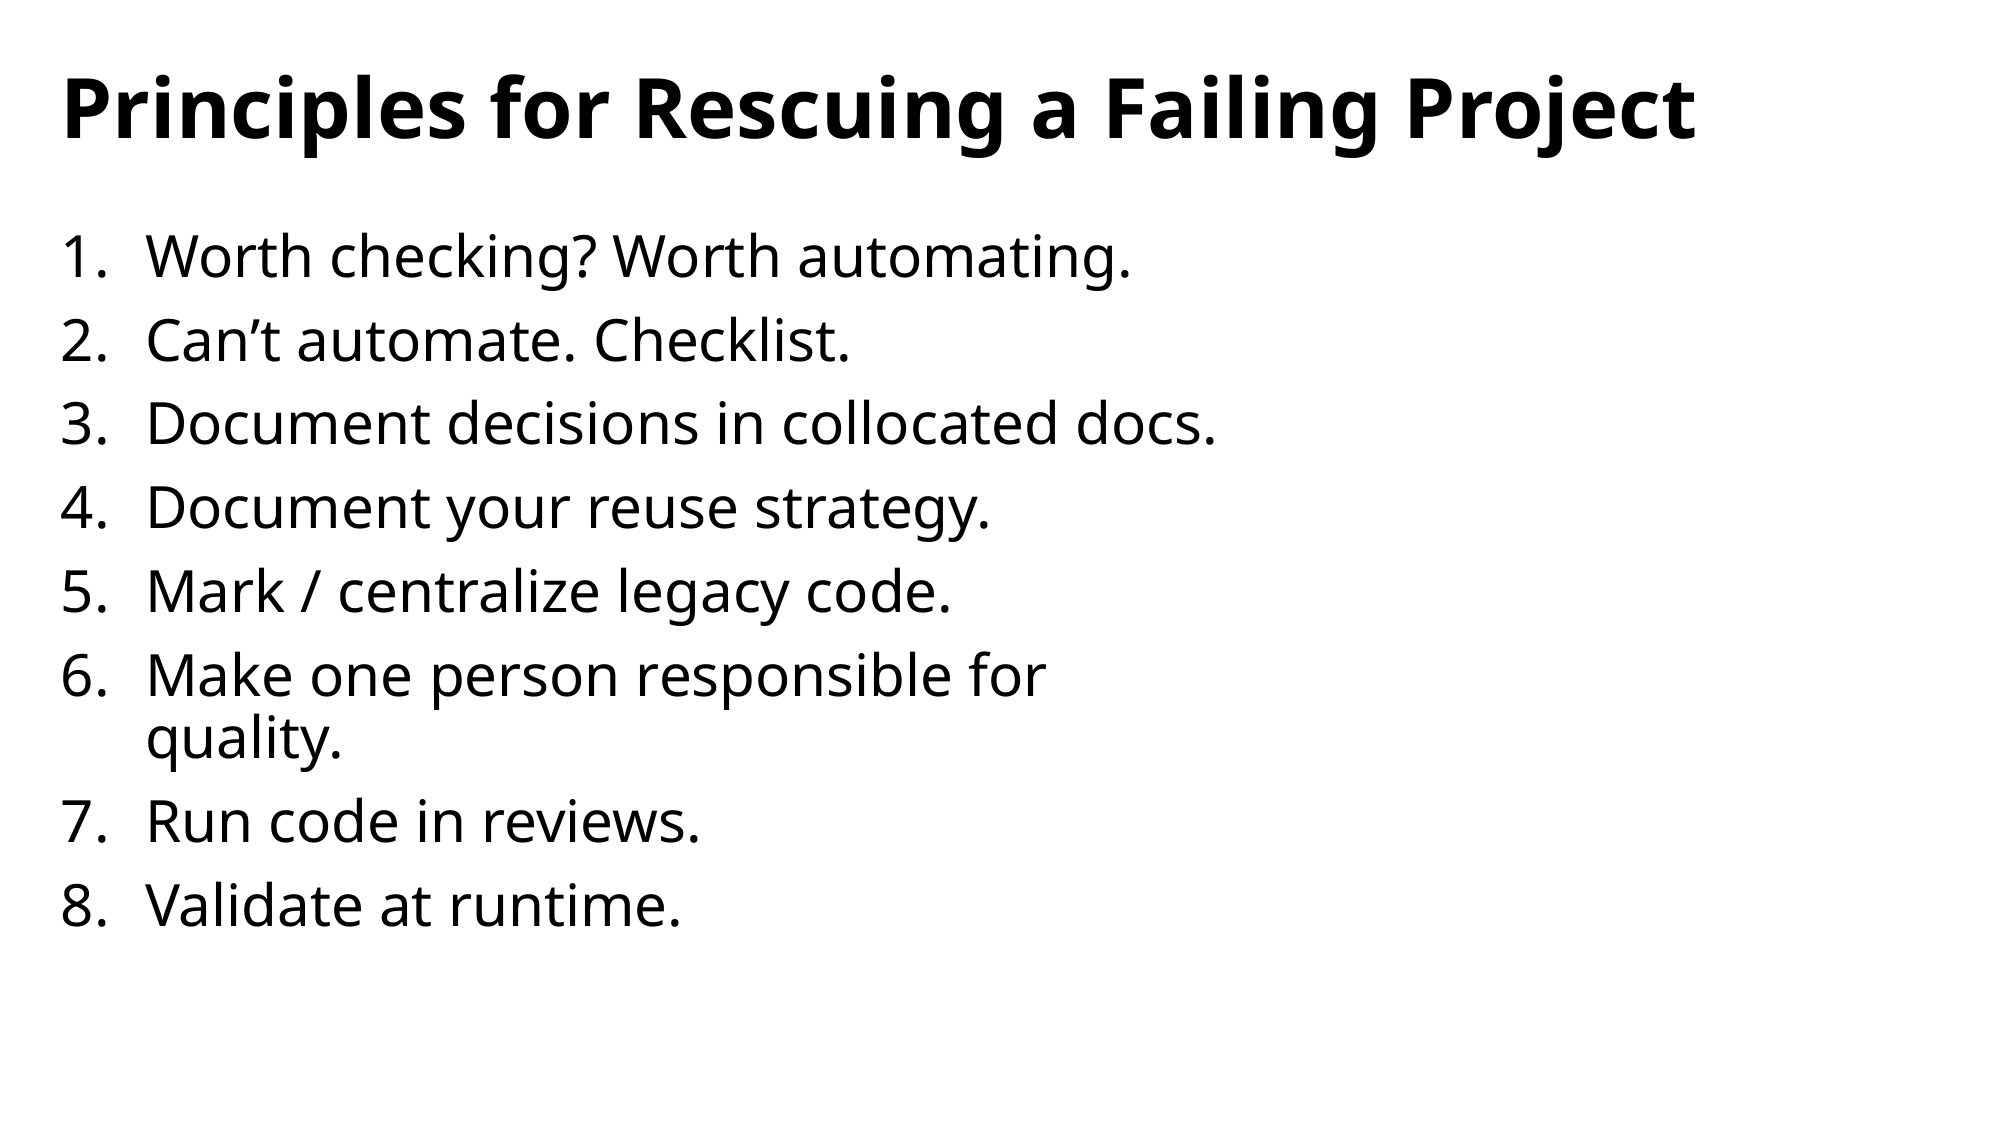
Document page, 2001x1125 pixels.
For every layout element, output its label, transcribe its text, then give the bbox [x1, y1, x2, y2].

text_box [45, 292, 1250, 386]
list Worth checking? Worth automating. Can’t automate. Checklist. Document decisions in collocated docs. Document your reuse strategy. Mark / centralize legacy code. Make one person responsible for quality. Run code in reviews. Validate at runtime. [45, 219, 1250, 292]
list Worth checking? Worth automating. Can’t automate. Checklist. Document decisions in collocated docs. Document your reuse strategy. Mark / centralize legacy code. Make one person responsible for quality. Run code in reviews. Validate at runtime. [45, 386, 1250, 979]
title Principles for Rescuing a Failing Project [45, 2, 1881, 220]
